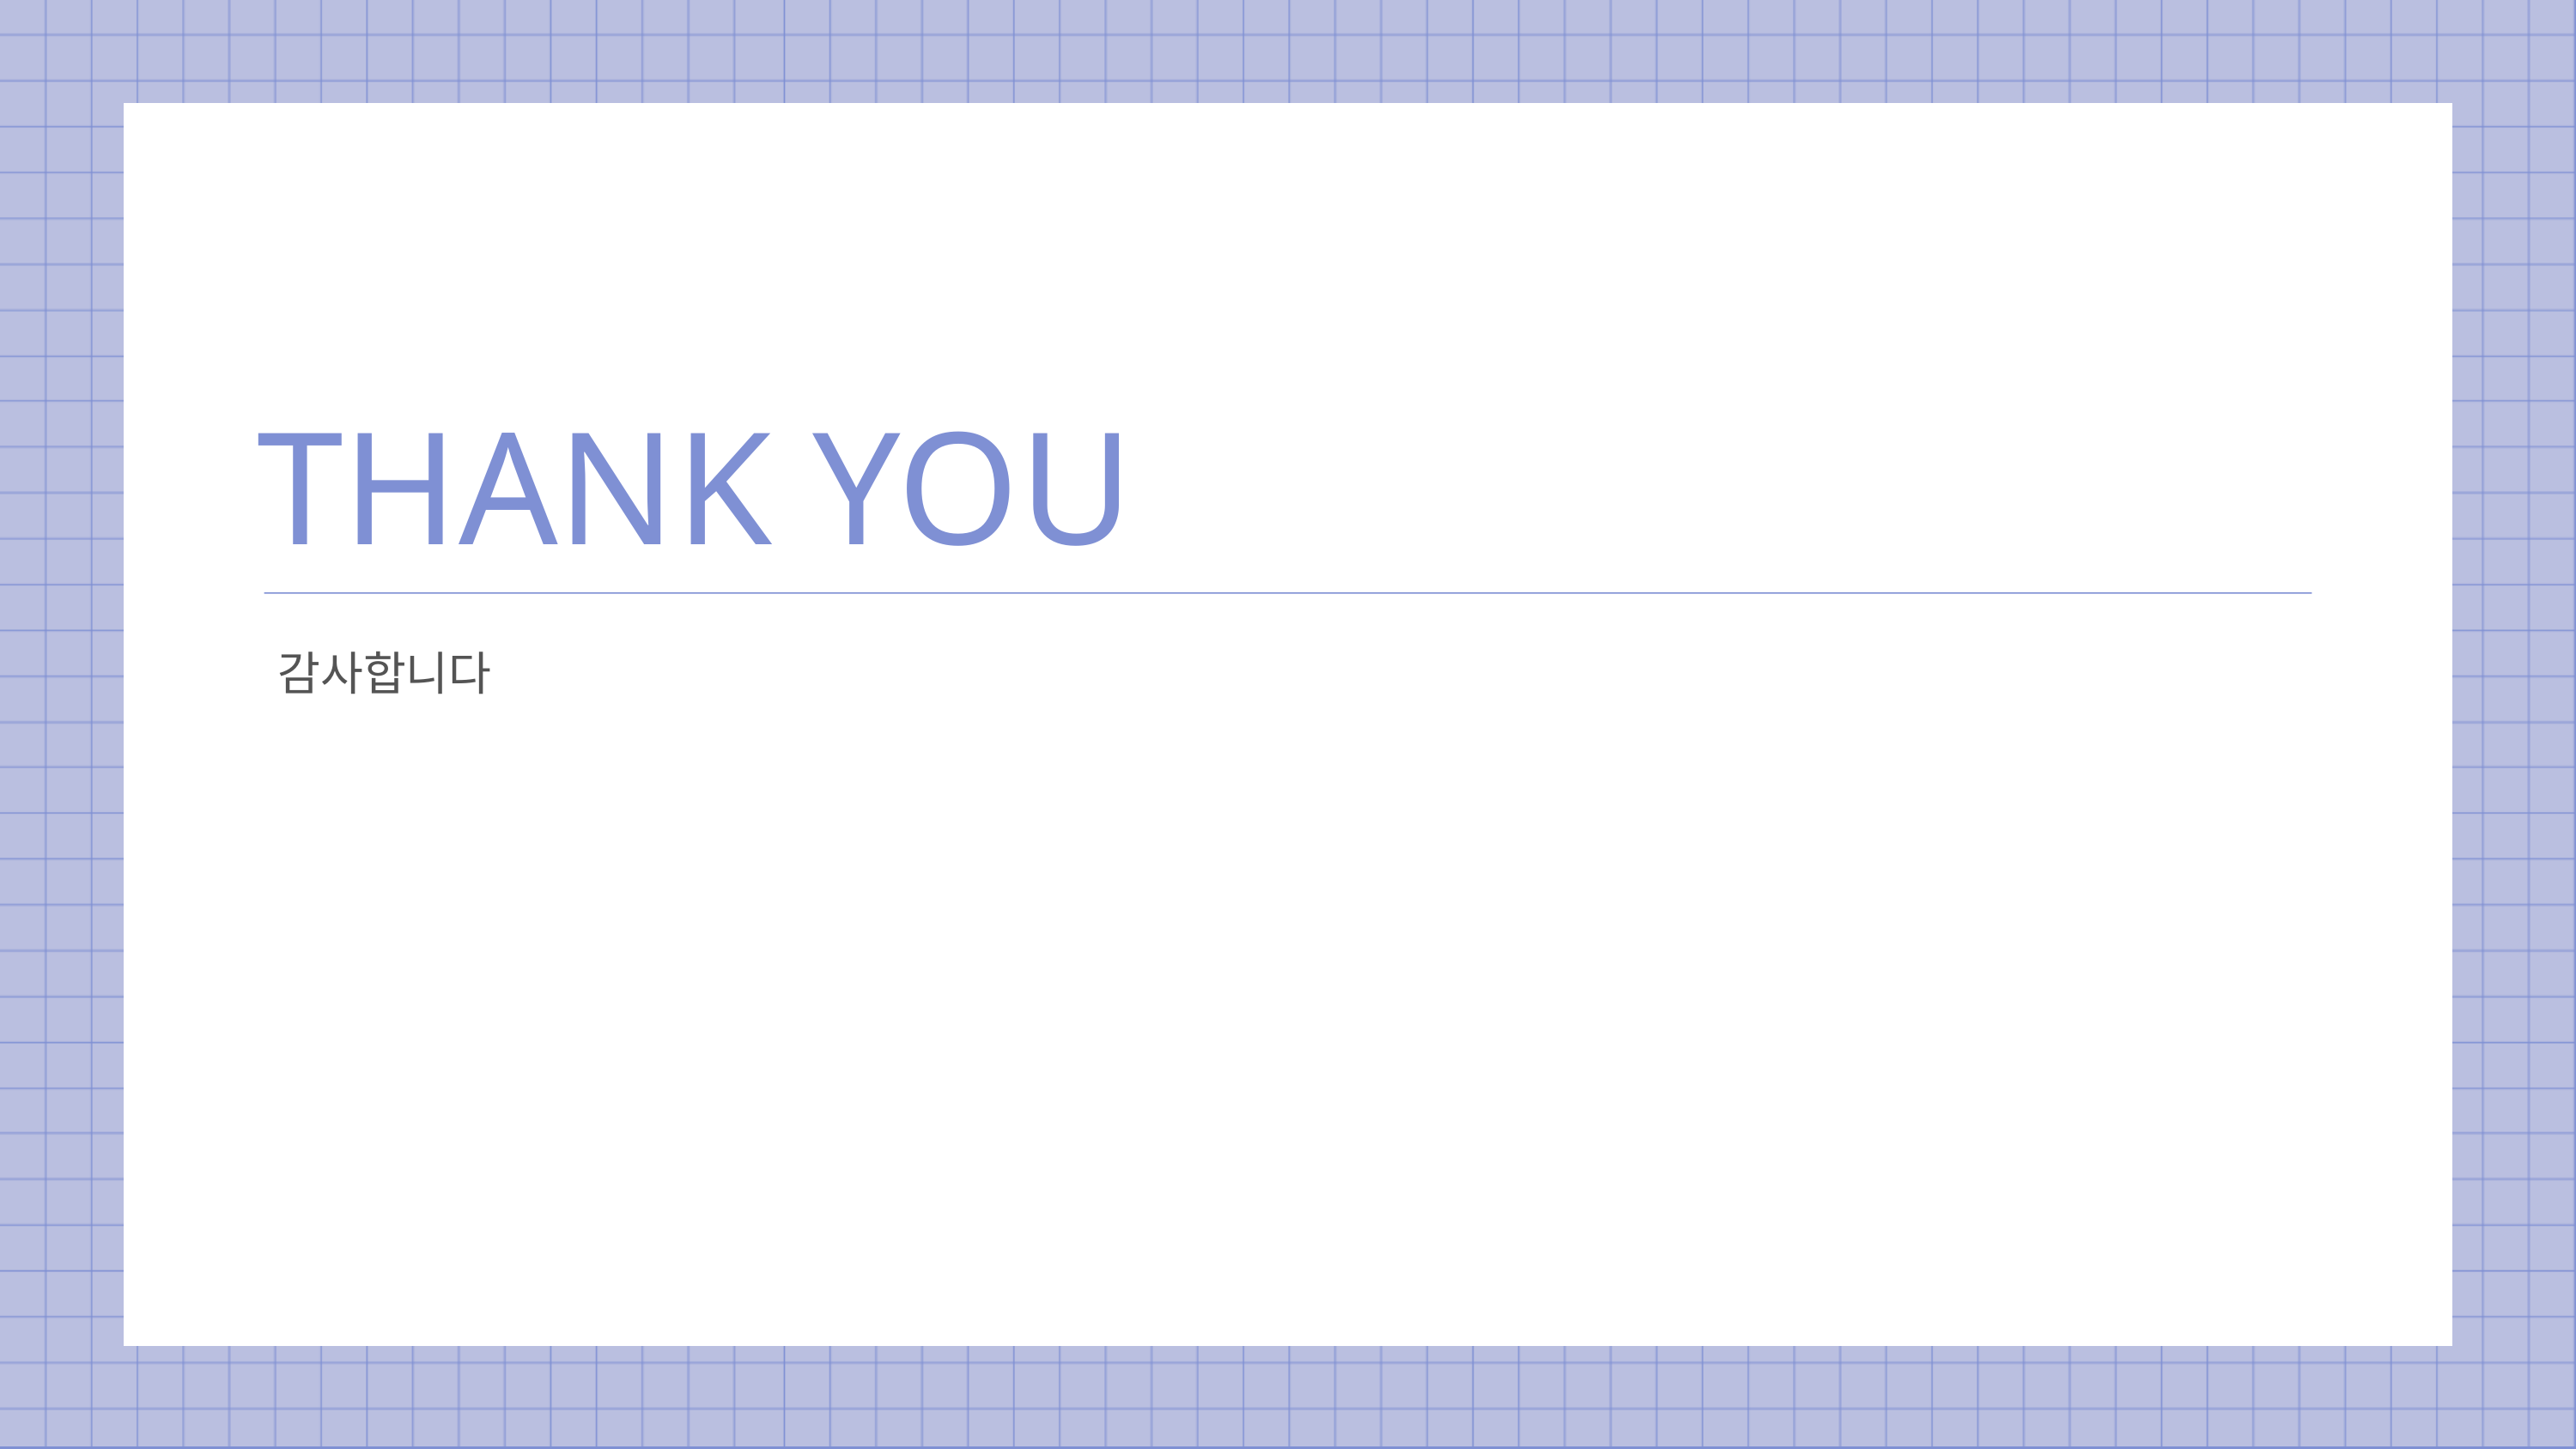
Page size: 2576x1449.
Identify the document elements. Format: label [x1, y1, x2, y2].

text_box [0, 0, 2576, 1446]
text_box [123, 102, 2453, 1346]
